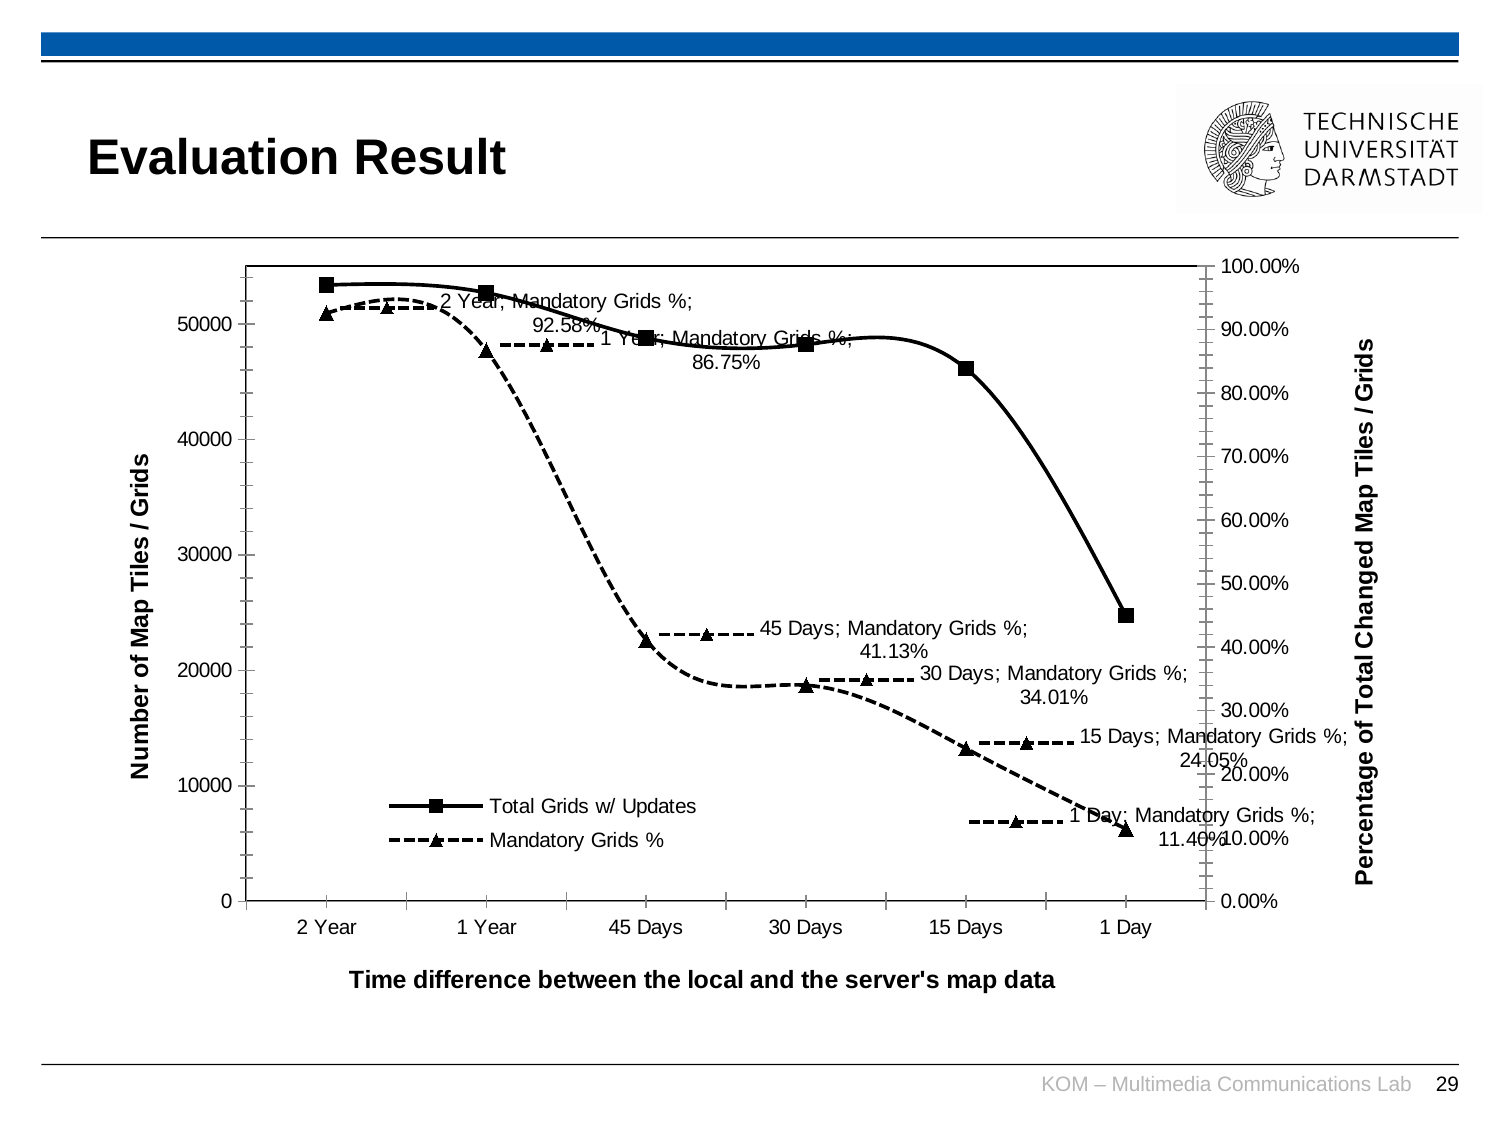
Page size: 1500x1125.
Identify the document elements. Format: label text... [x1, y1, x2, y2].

picture [1175, 84, 1483, 214]
chart [46, 245, 1454, 1055]
text_box Evaluation Result [72, 117, 522, 192]
